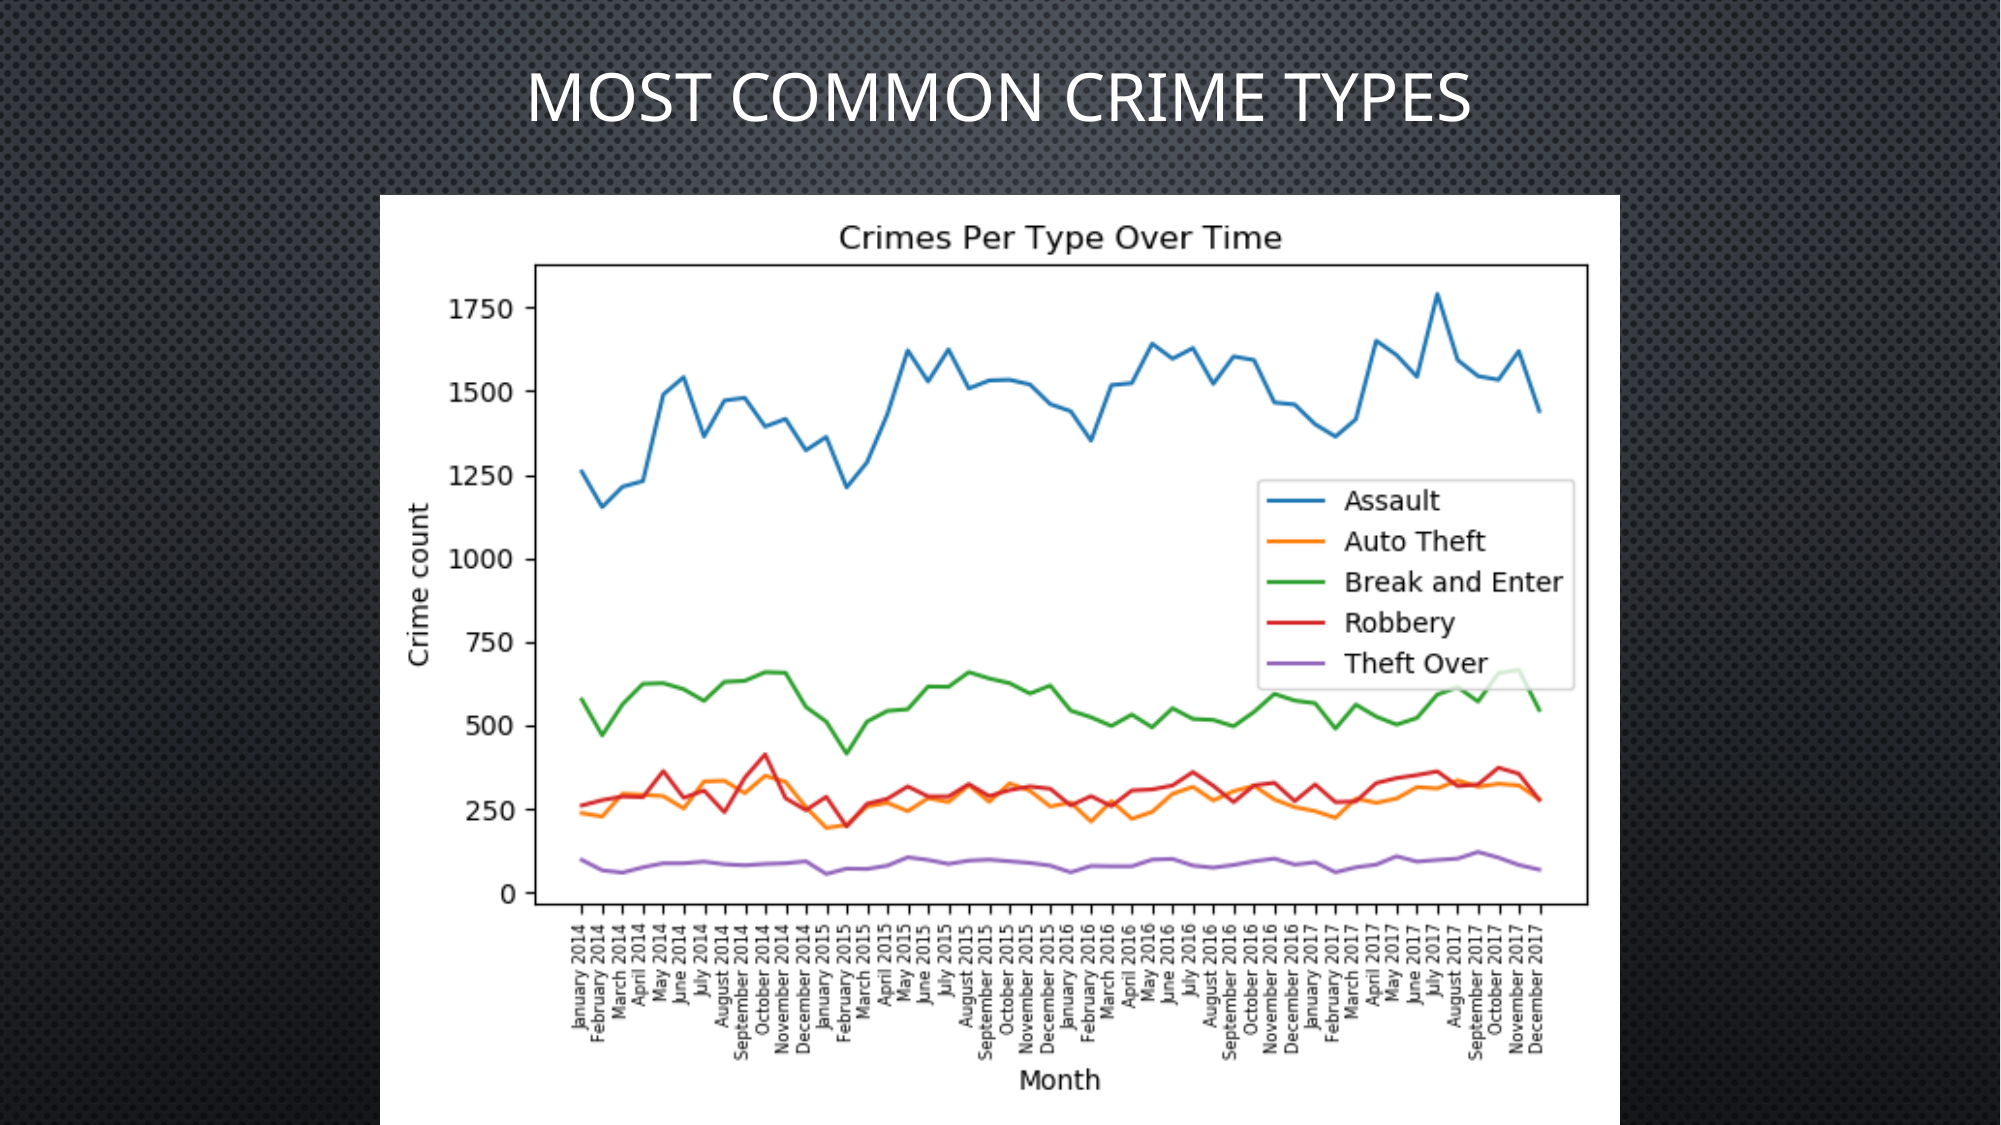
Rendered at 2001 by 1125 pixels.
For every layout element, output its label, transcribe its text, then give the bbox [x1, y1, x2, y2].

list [380, 195, 1620, 1125]
title MOST COMMON CRIME TYPES [187, 0, 1813, 190]
